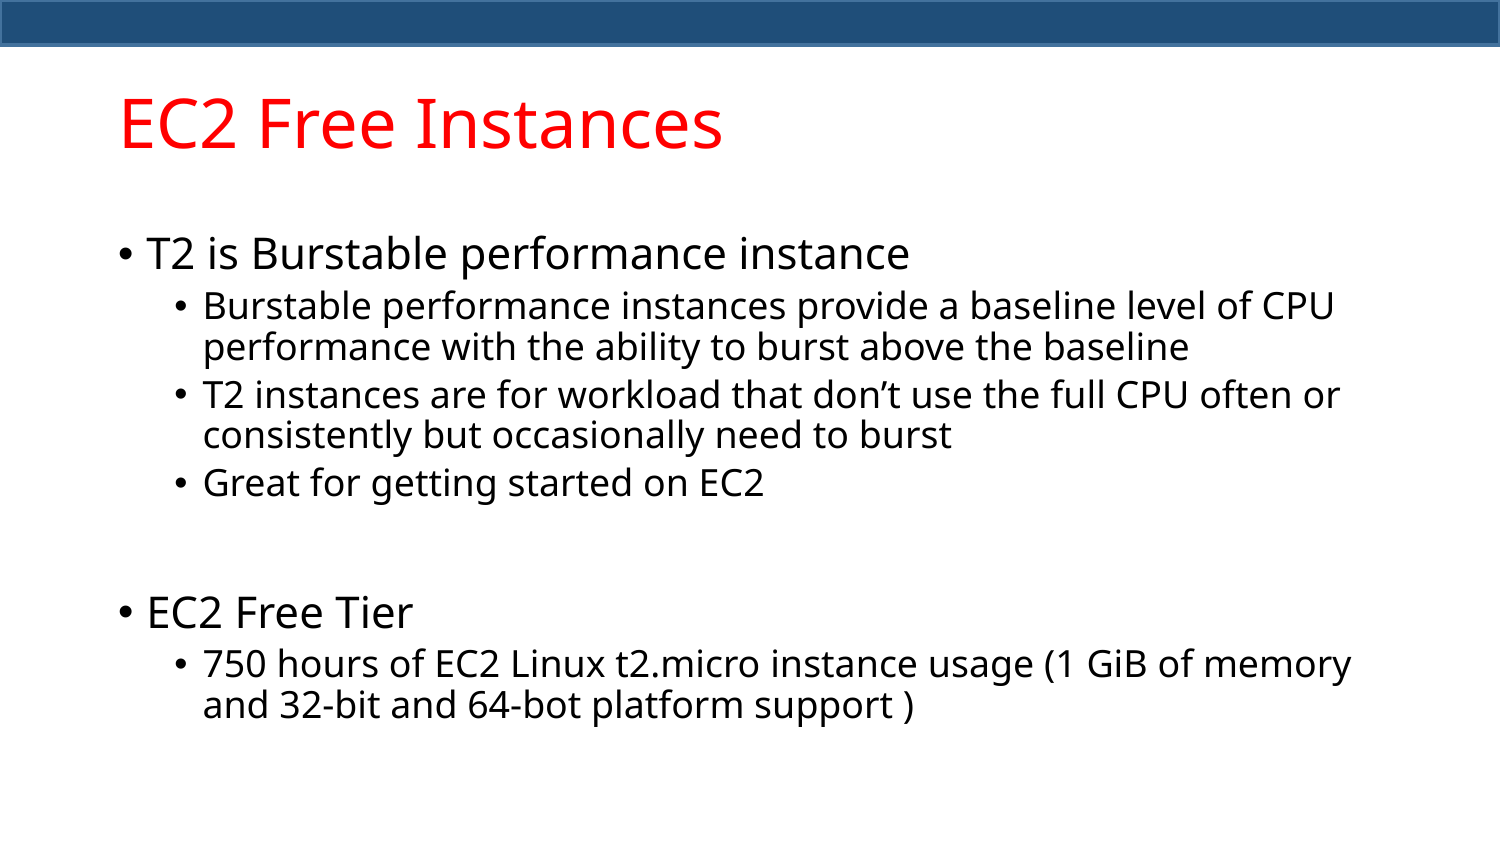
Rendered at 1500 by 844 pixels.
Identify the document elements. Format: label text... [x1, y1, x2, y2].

list T2 is Burstable performance instance Burstable performance instances provide a baseline level of CPU performance with the ability to burst above the baseline T2 instances are for workload that don’t use the full CPU often or consistently but occasionally need to burst Great for getting started on EC2 EC2 Free Tier 750 hours of EC2 Linux t2.micro instance usage (1 GiB of memory and 32-bit and 64-bot platform support ) [103, 224, 1397, 760]
title EC2 Free Instances [103, 44, 1397, 208]
